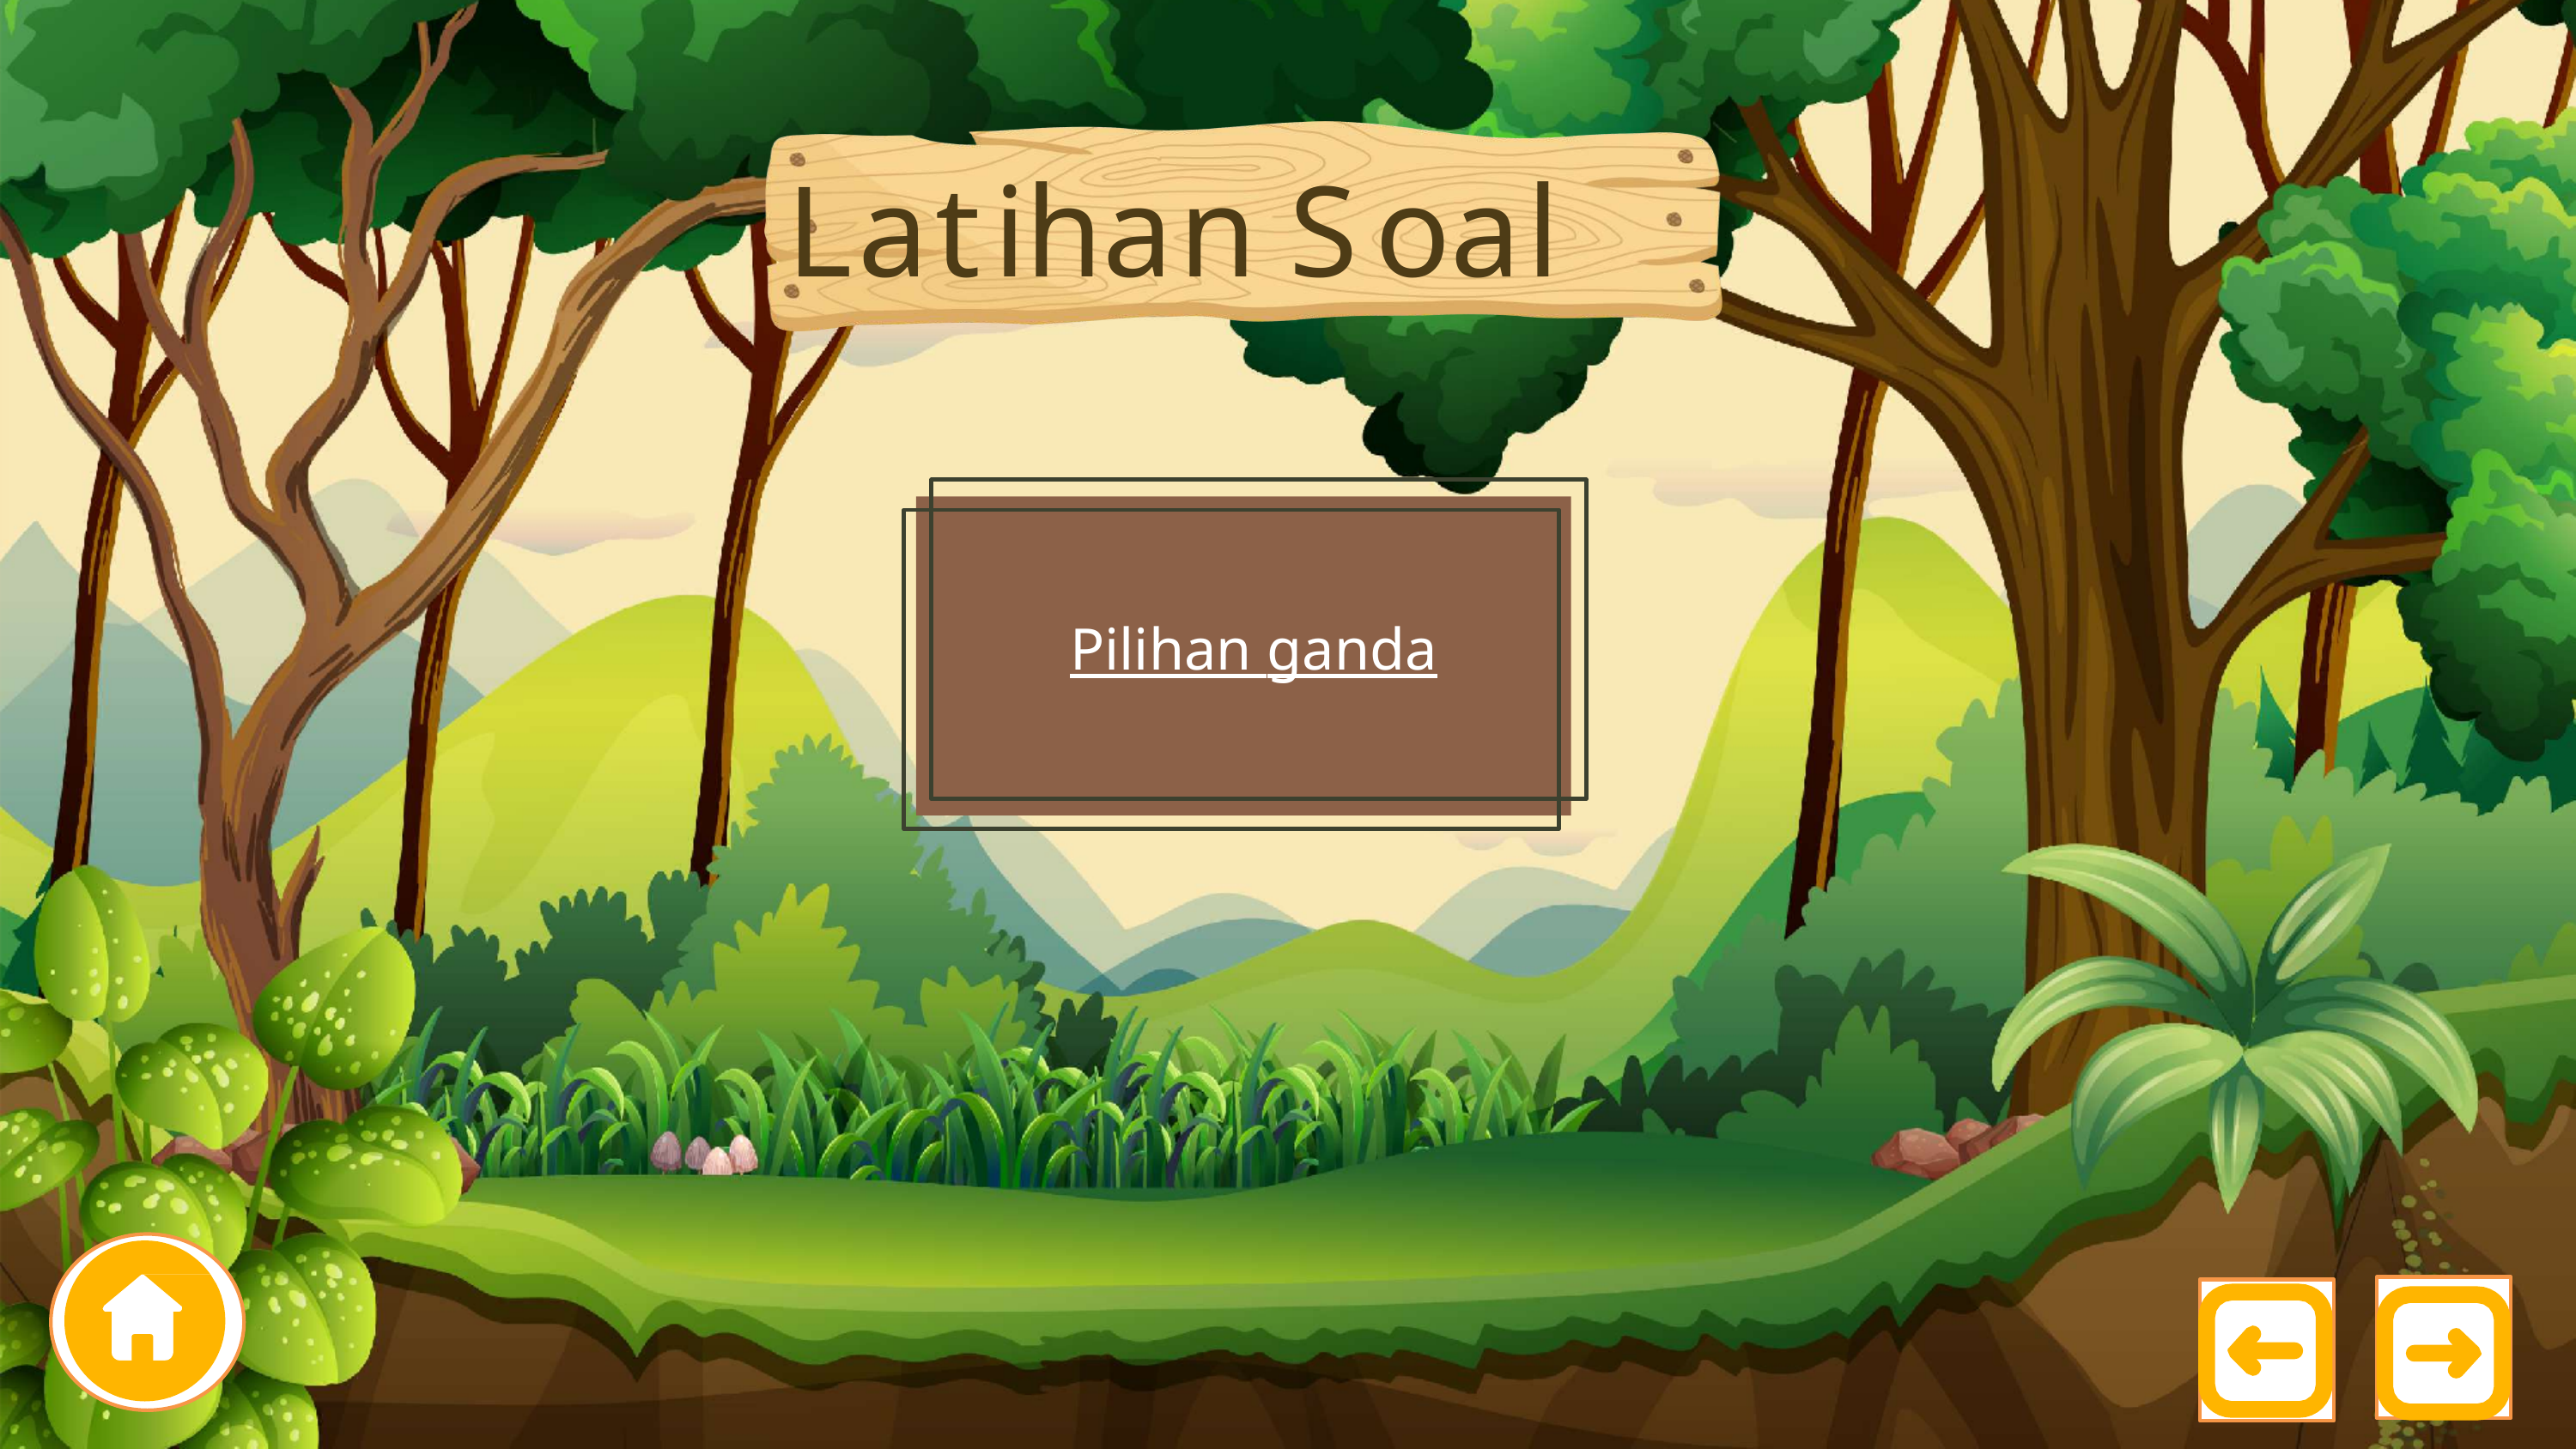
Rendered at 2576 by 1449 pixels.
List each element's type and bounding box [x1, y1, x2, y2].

picture [0, 0, 2576, 1449]
text_box [901, 476, 1589, 832]
